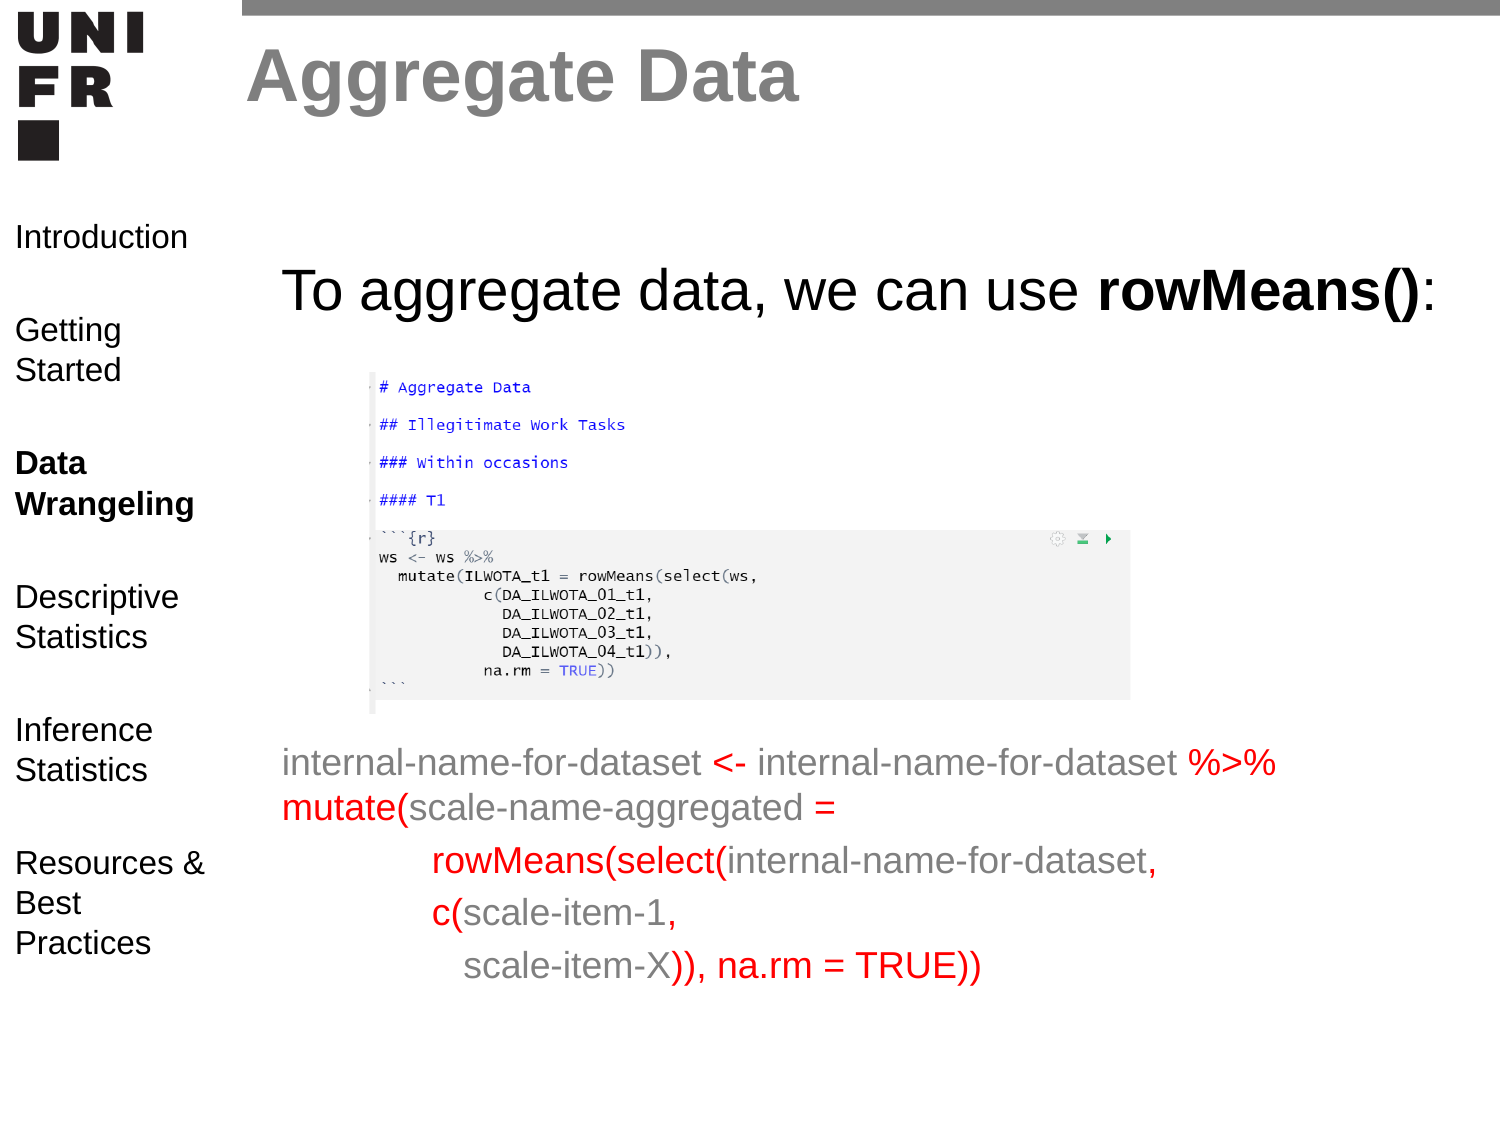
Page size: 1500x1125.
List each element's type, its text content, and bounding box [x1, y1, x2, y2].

title Aggregate Data [230, 19, 1500, 173]
picture [369, 372, 1131, 714]
list Introduction Getting Started Data Wrangeling Descriptive Statistics Inference Statistics Resources & Best Practices [0, 208, 231, 1047]
picture [17, 11, 144, 161]
text_box To aggregate data, we can use rowMeans(): internal-name-for-dataset <- internal-name-for-dataset %>% mutate(scale-name-aggregated = rowMeans(select(internal-name-for-dataset, c(scale-item-1, scale-item-X)), na.rm = TRUE)) [267, 244, 1500, 1084]
